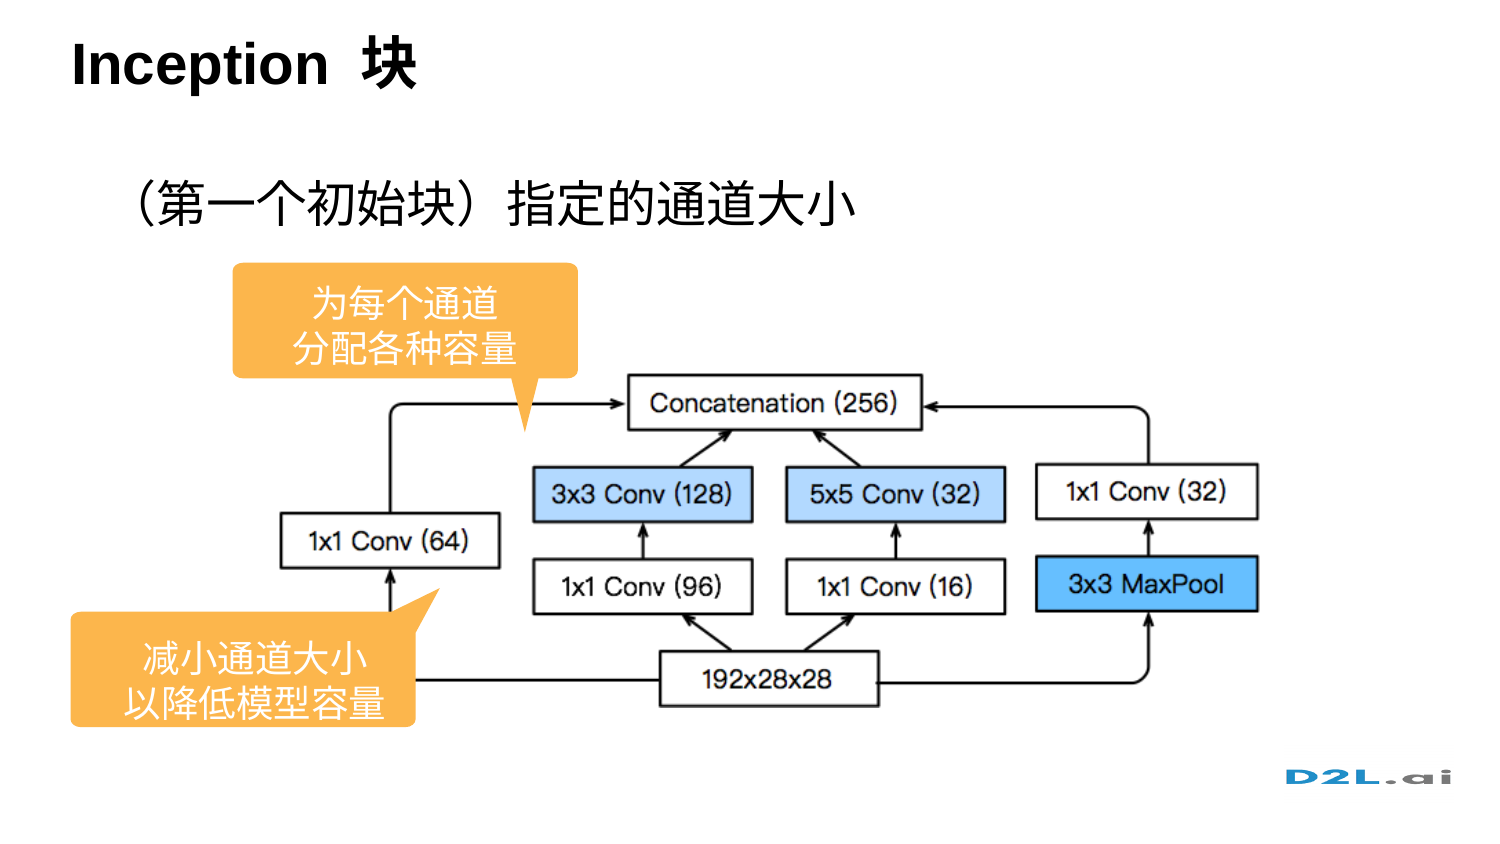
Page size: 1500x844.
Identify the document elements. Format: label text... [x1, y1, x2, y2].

picture [1284, 745, 1454, 806]
text_box 为每个通道 分配各种容量 [232, 281, 578, 379]
picture [277, 371, 1260, 708]
list （第一个初始块）指定的通道大小 [98, 165, 1446, 281]
title Inception 块 [62, 18, 1411, 109]
text_box 减小通道大小 以降低模型容量 [70, 611, 416, 728]
